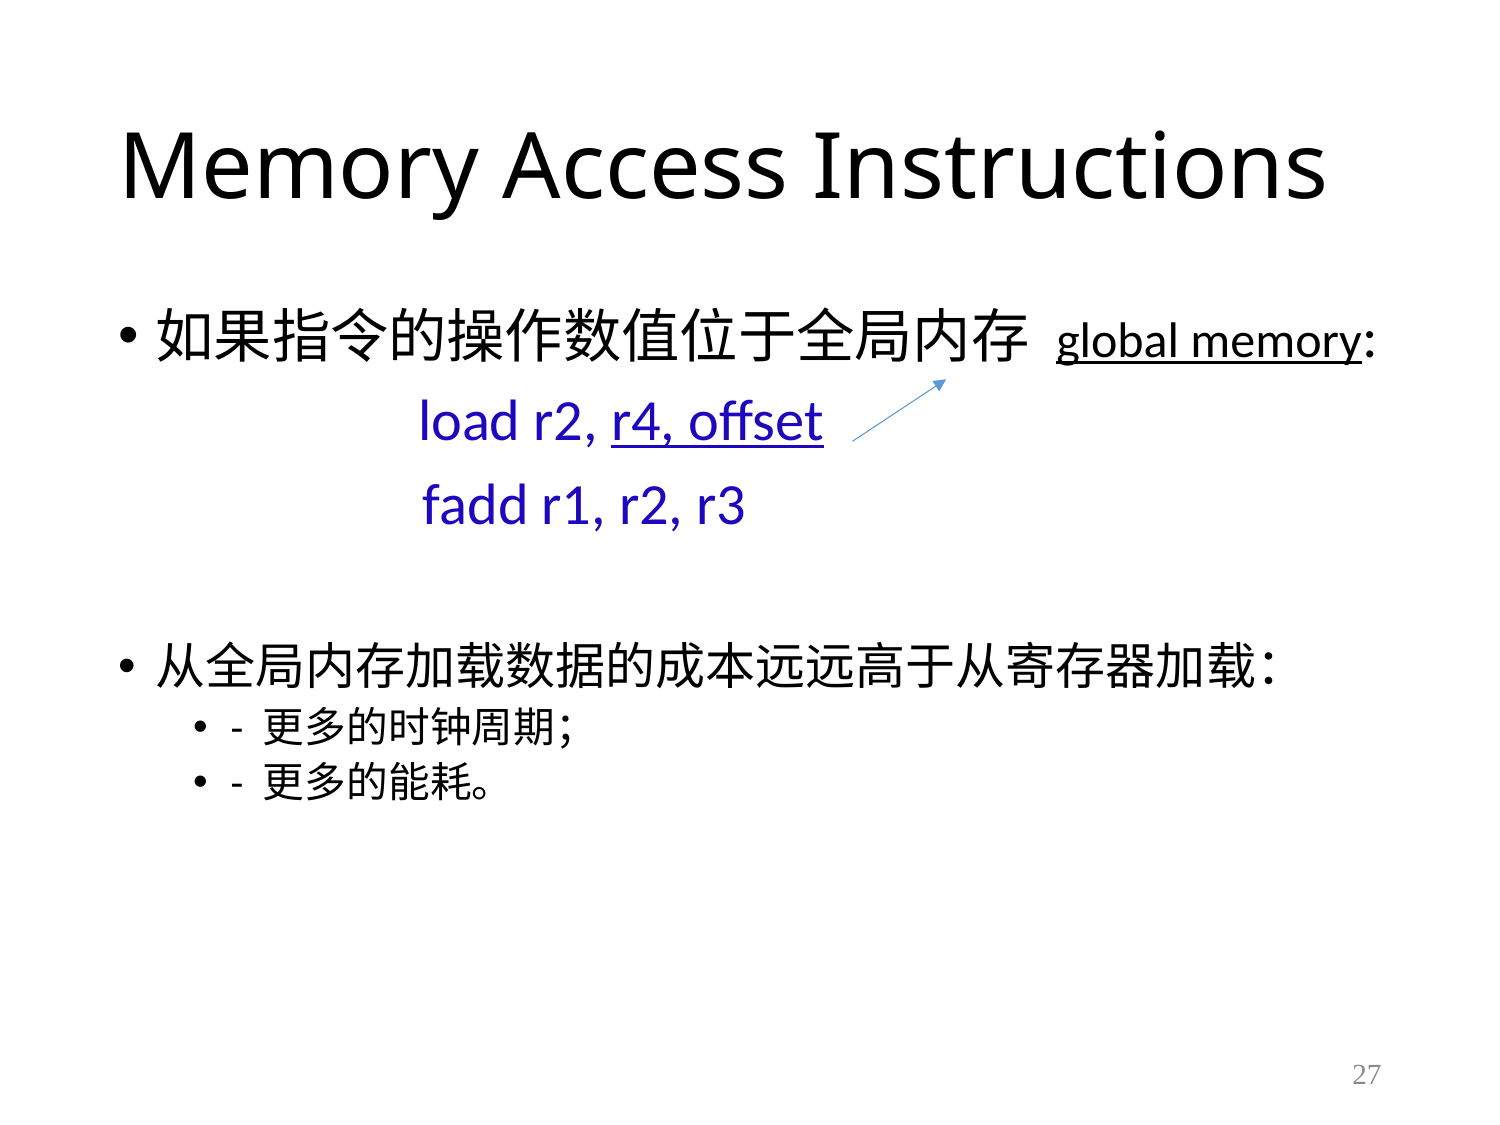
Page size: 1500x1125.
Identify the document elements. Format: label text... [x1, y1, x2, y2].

title Memory Access Instructions [103, 59, 1397, 278]
slide_number 27 [1059, 1042, 1397, 1103]
list 如果指令的操作数值位于全局内存 global memory: load r2, r4, offset fadd r1, r2, r3 从全局内存加载数据的成本远远高于从寄存器加载： - 更多的时钟周期； - 更多的能耗。 [103, 299, 1397, 1014]
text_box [852, 379, 947, 442]
